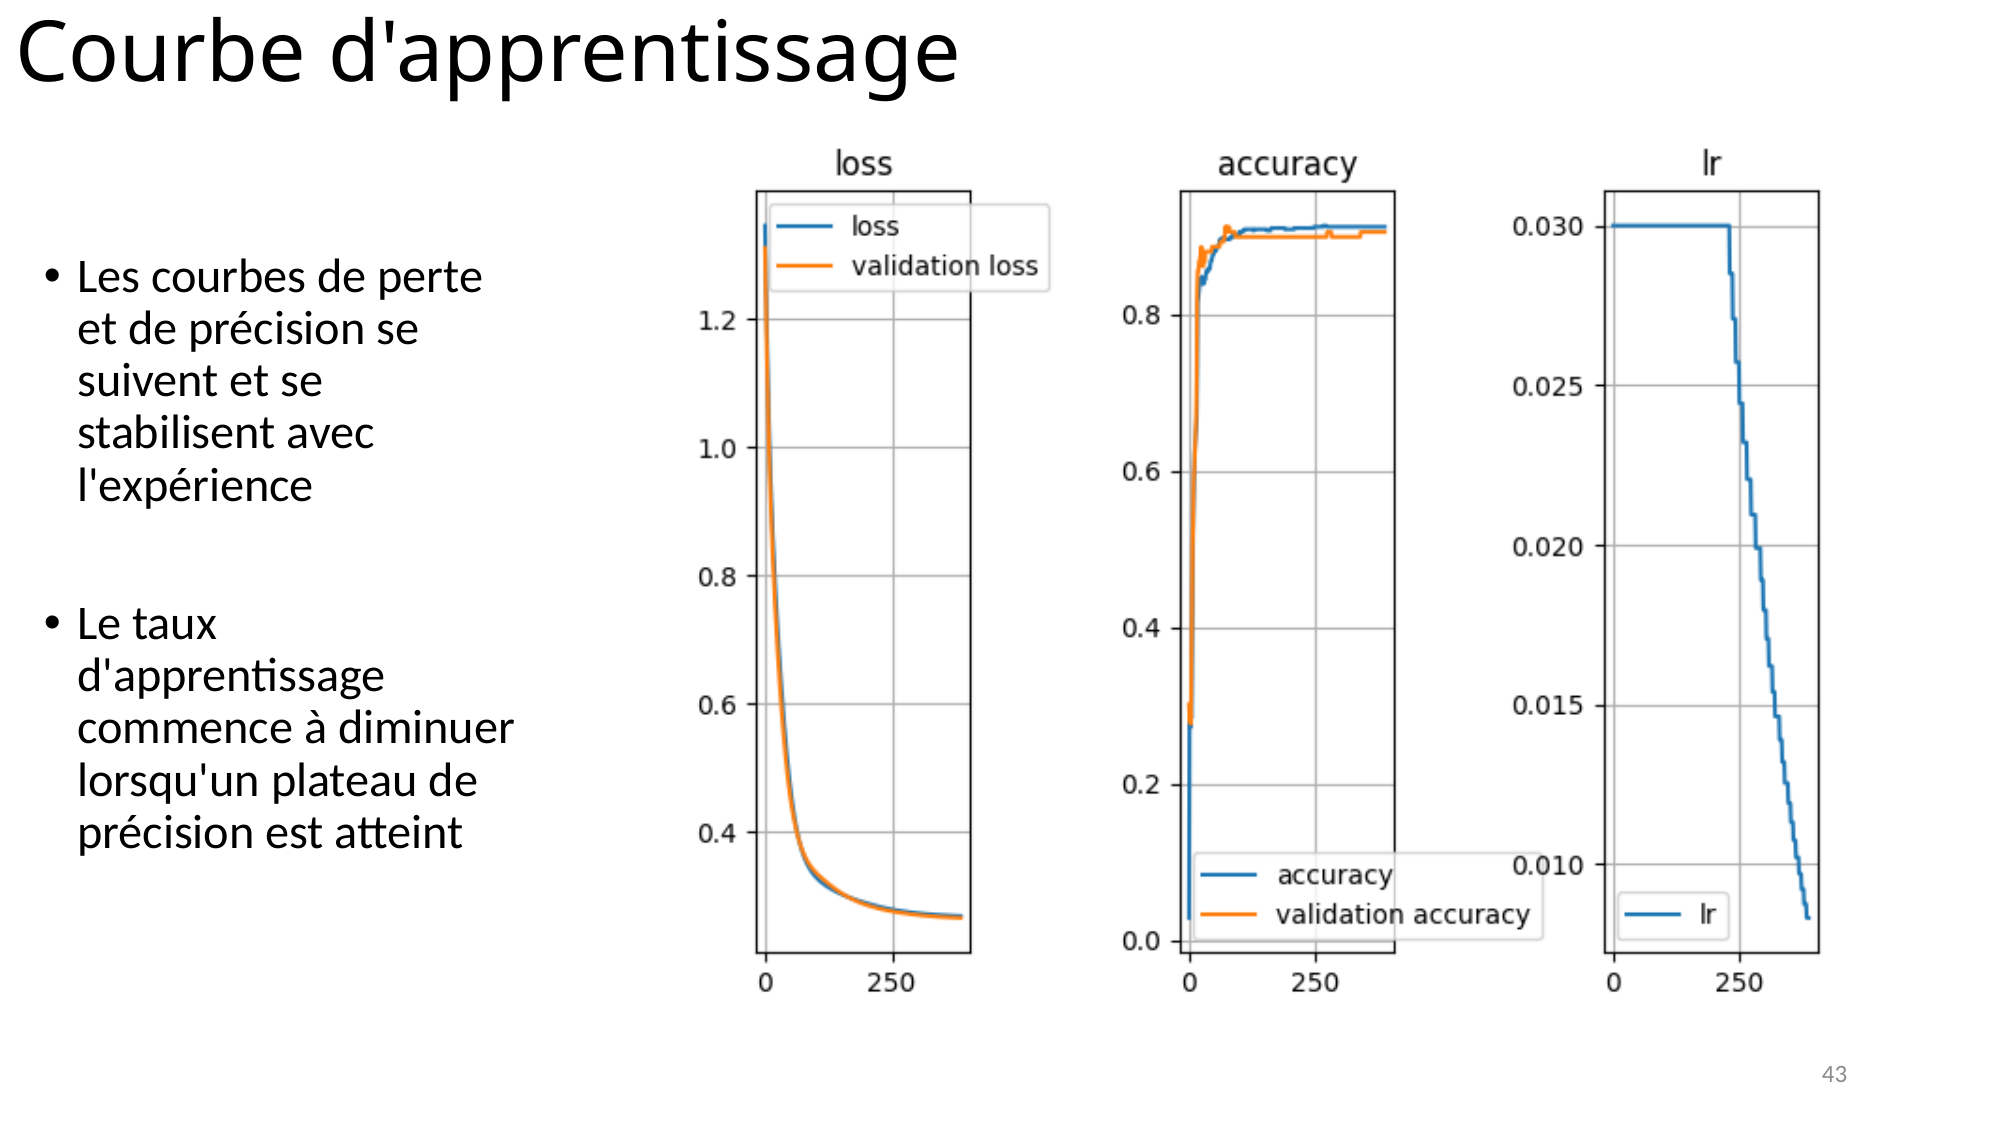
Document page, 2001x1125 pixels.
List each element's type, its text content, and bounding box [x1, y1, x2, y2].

slide_number 43 [1412, 1042, 1863, 1103]
list Les courbes de perte et de précision se suivent et se stabilisent avec l'expérience Le taux d'apprentissage commence à diminuer lorsqu'un plateau de précision est atteint [28, 243, 538, 904]
title Courbe d'apprentissage [0, 0, 1413, 108]
picture [668, 121, 1869, 1026]
